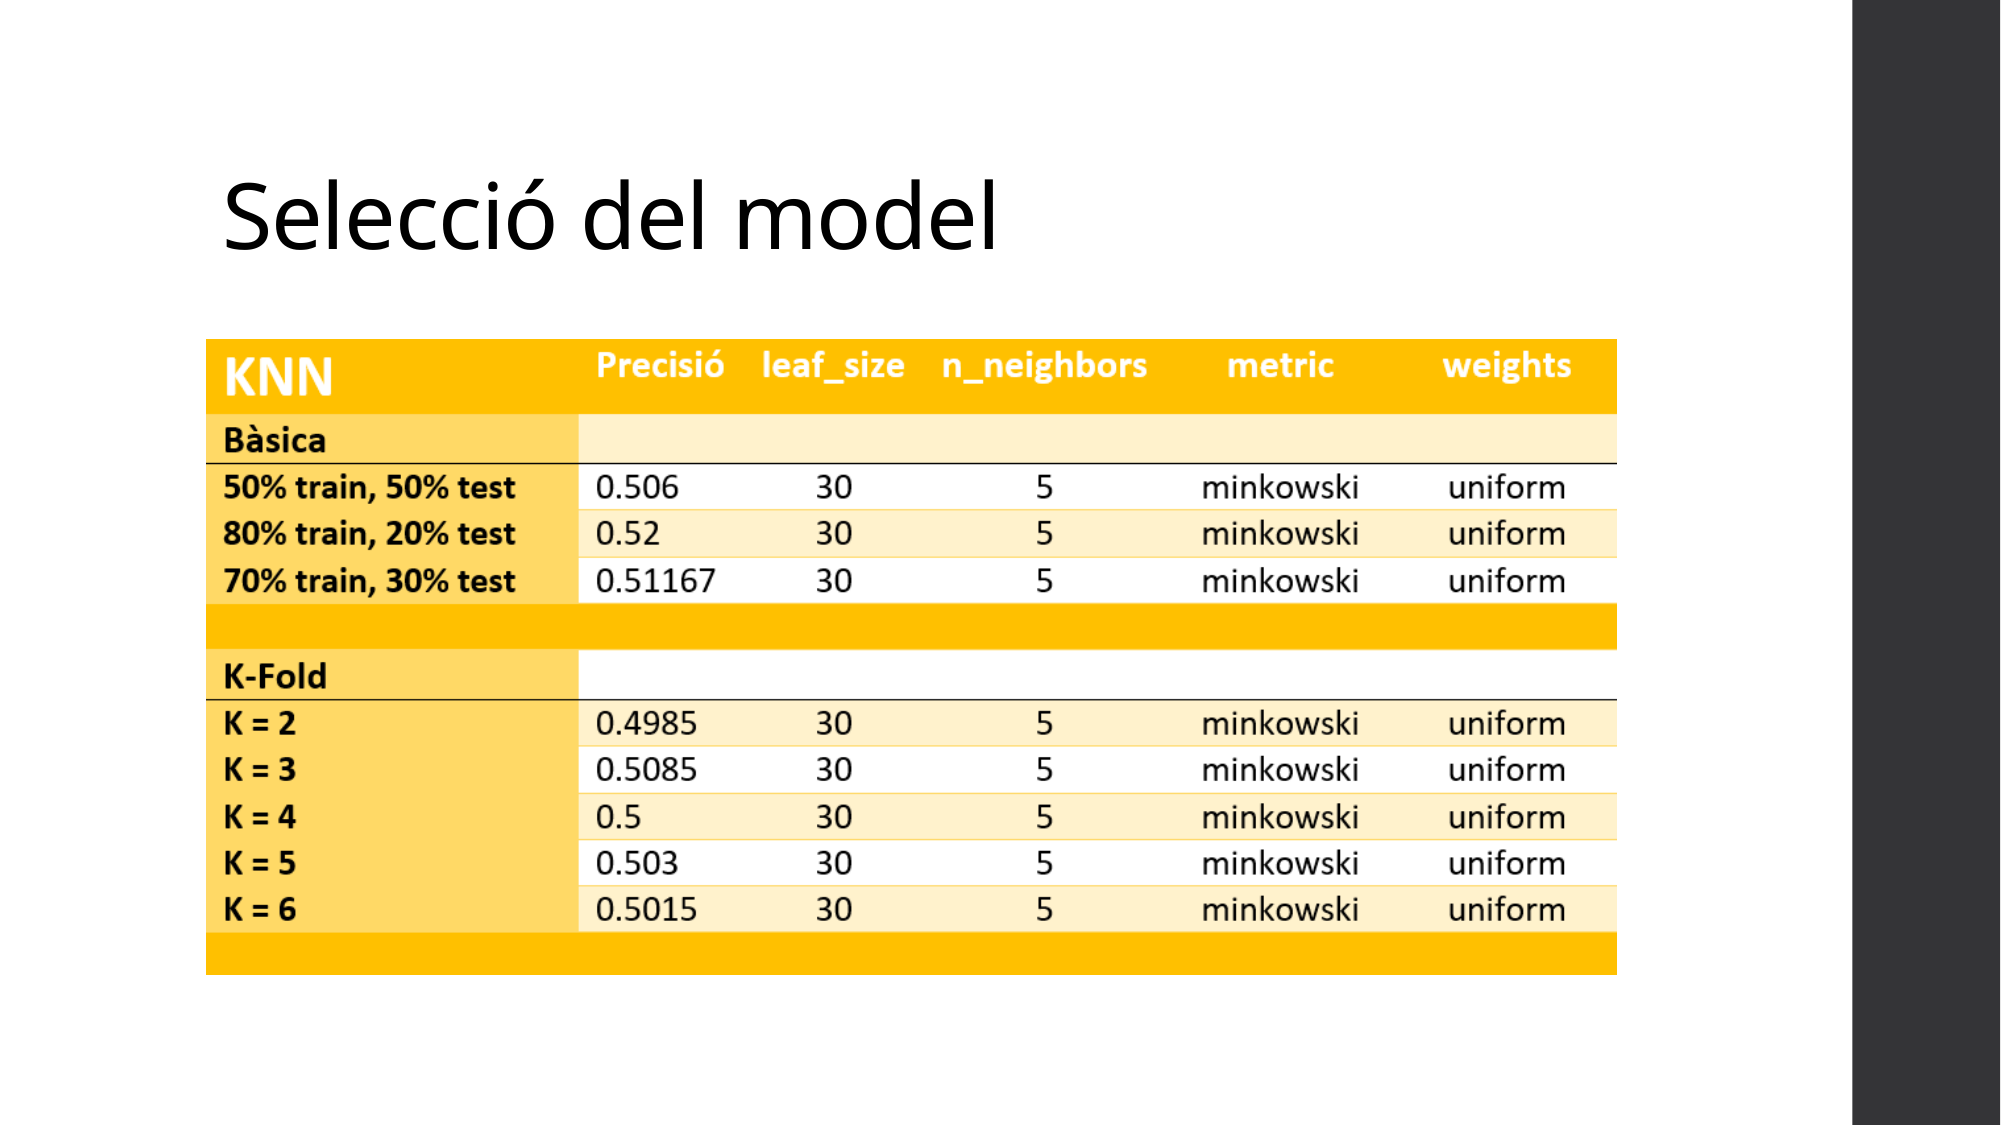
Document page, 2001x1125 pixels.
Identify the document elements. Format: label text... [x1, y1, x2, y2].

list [206, 339, 1618, 975]
title Selecció del model [206, 60, 1797, 278]
